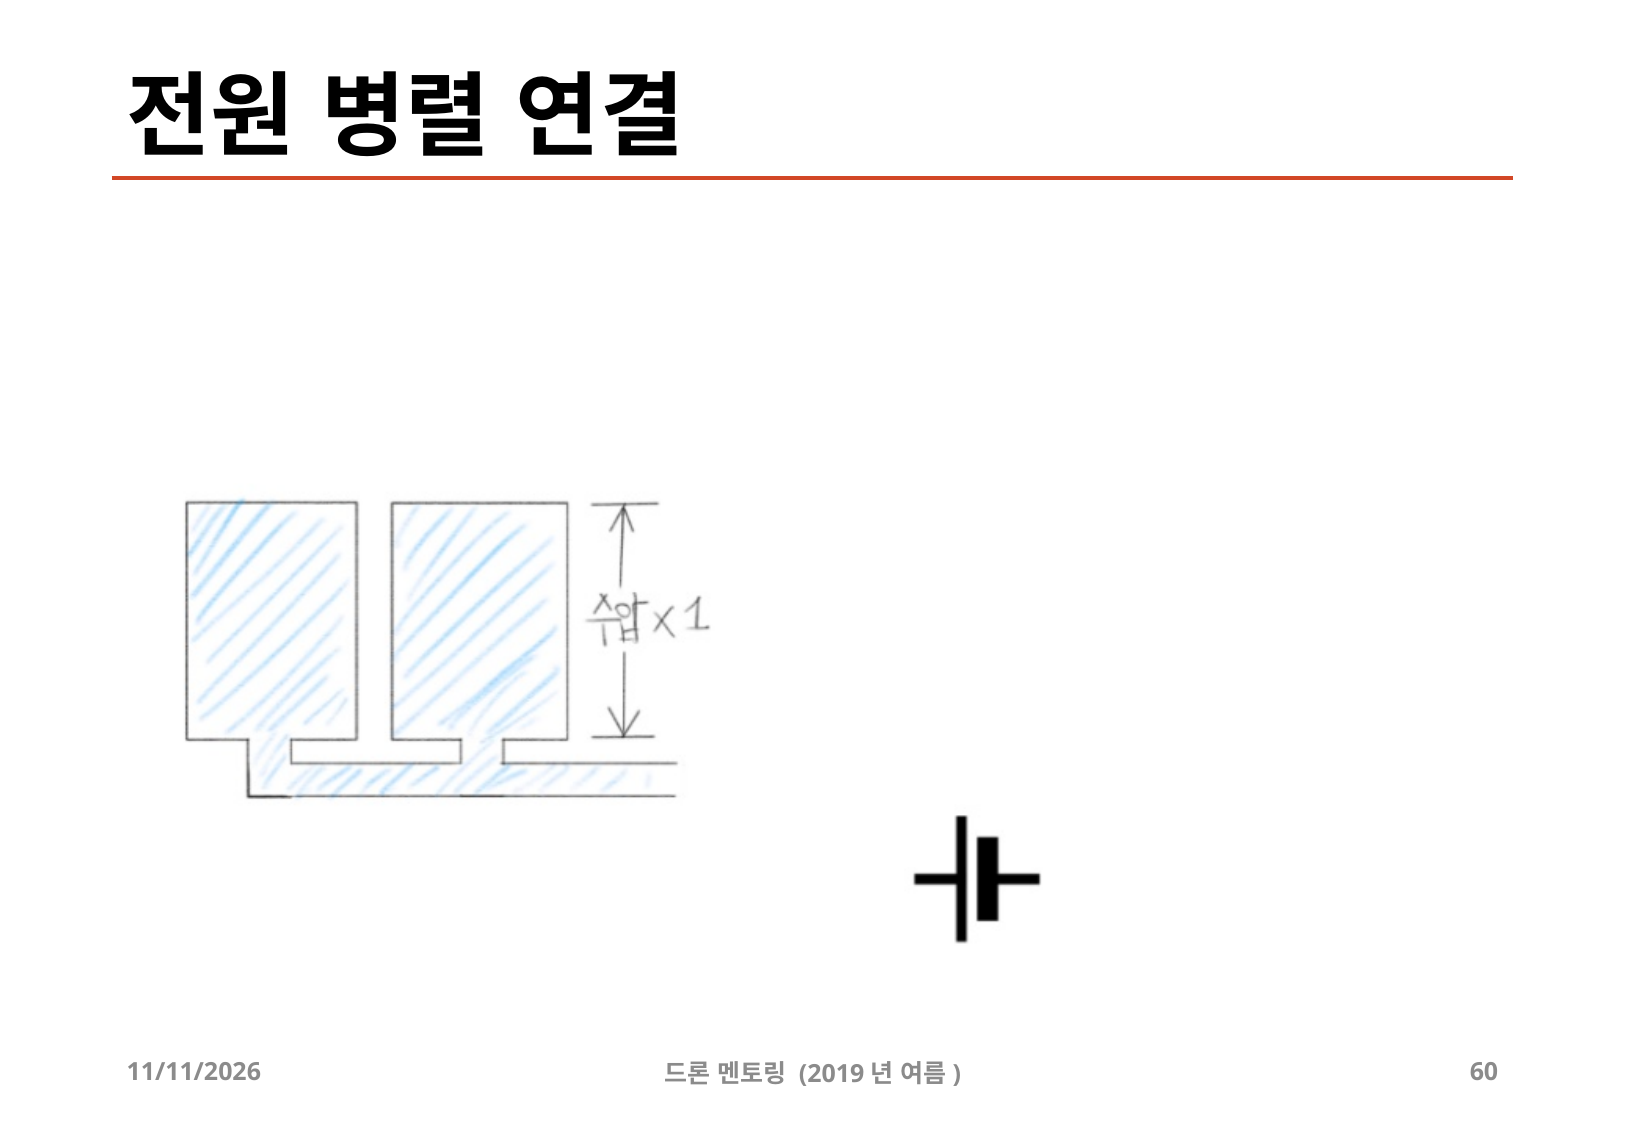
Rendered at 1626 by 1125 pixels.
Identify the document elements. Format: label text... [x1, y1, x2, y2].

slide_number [111, 1042, 303, 1103]
picture [900, 803, 1071, 953]
slide_number 60 [1433, 1042, 1514, 1103]
footer 드론 멘토링 (2019년 여름) [538, 1042, 1087, 1103]
picture [167, 483, 725, 822]
title 전원 병렬 연결 [111, 59, 1514, 179]
